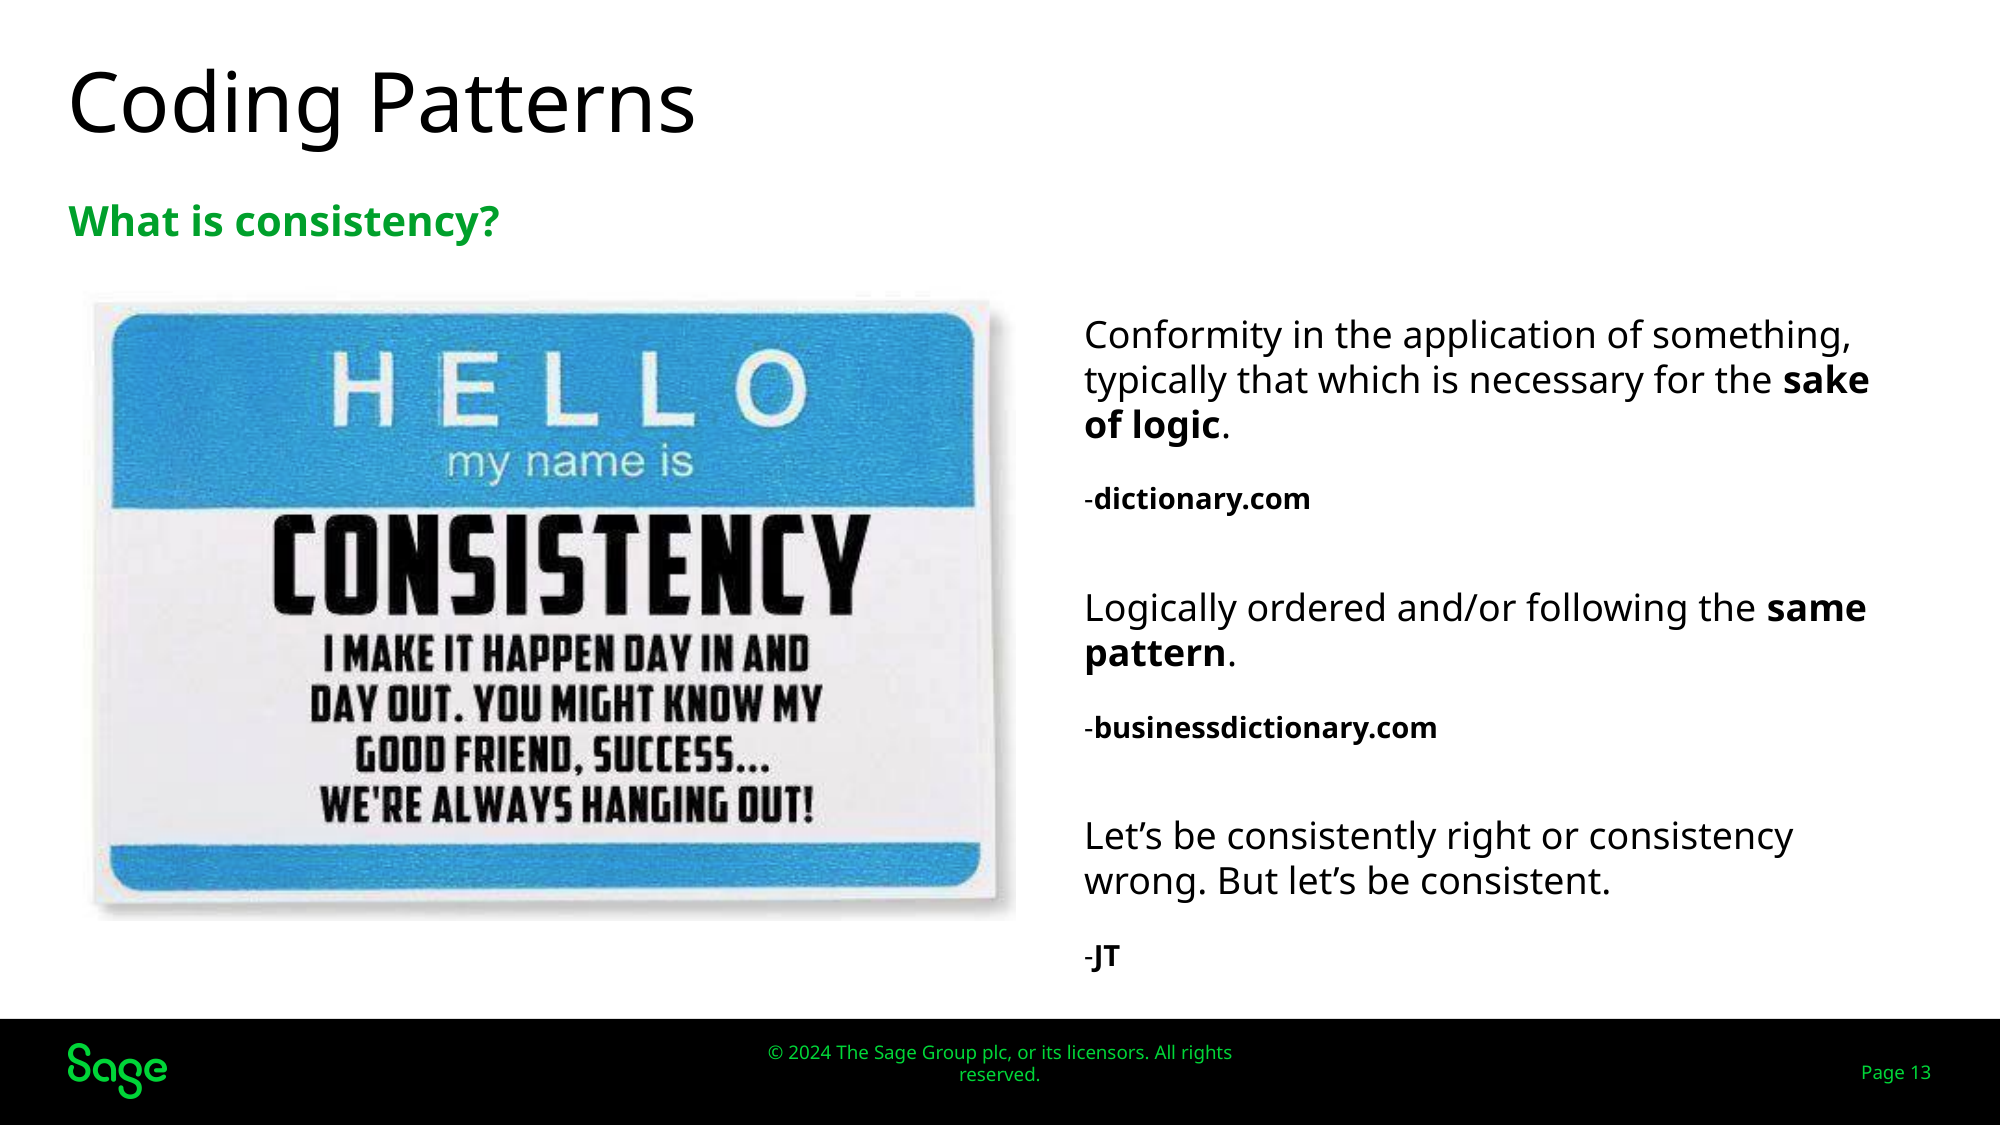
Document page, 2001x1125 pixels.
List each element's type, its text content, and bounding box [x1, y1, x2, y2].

slide_number Page 13 [1809, 1043, 1947, 1104]
picture [79, 286, 1016, 921]
list What is consistency? [68, 186, 1930, 259]
title Coding Patterns [67, 49, 1930, 147]
text_box Conformity in the application of something, typically that which is necessary for the sake of logic. -dictionary.com [1069, 303, 1906, 523]
picture [68, 1043, 167, 1099]
text_box Logically ordered and/or following the same pattern. -businessdictionary.com [1069, 576, 1906, 752]
text_box Let’s be consistently right or consistency wrong. But let’s be consistent. -JT [1069, 804, 1906, 980]
